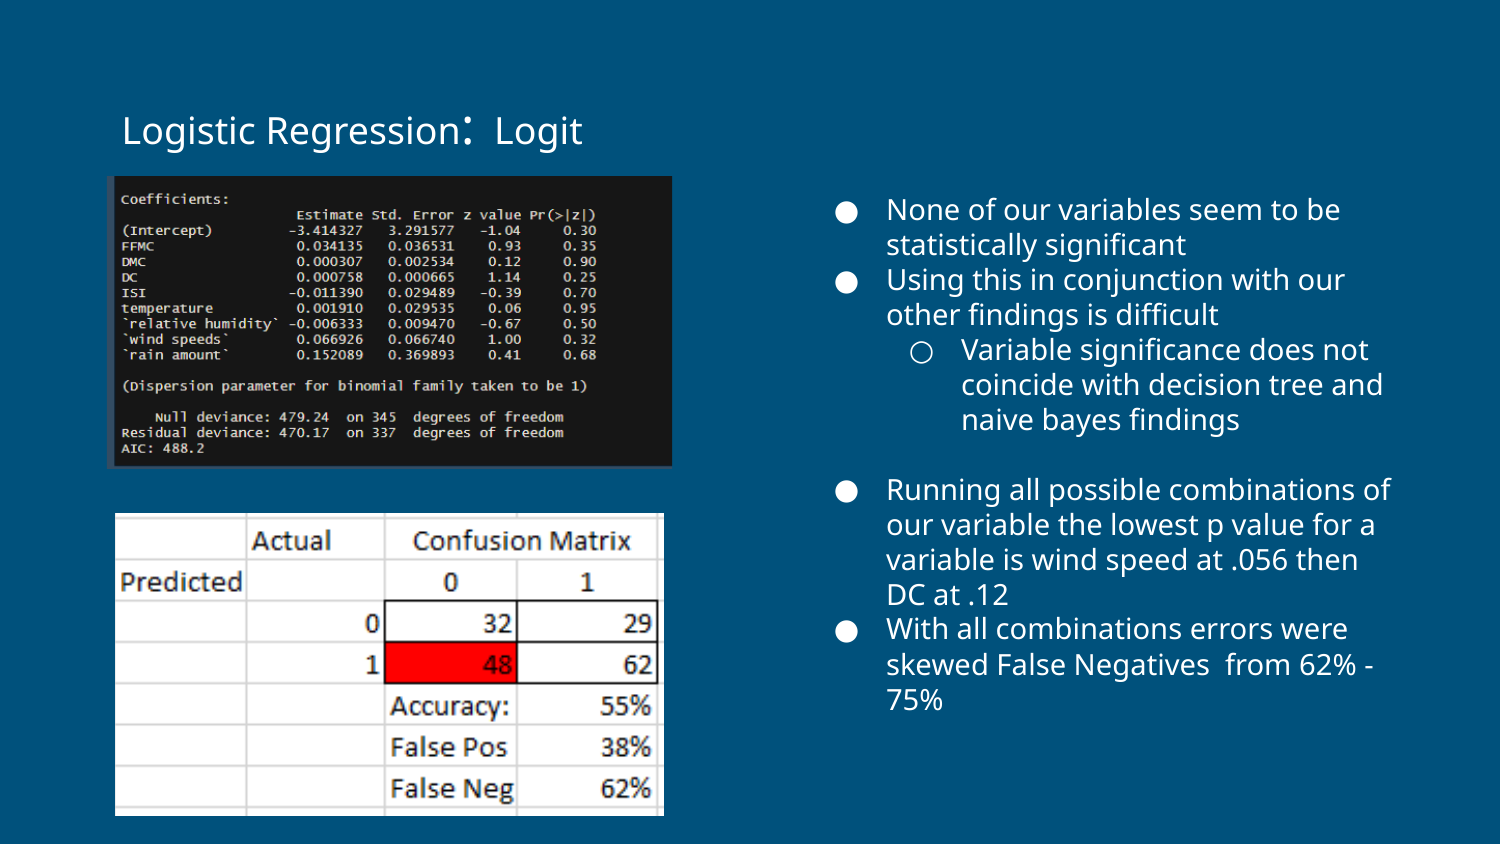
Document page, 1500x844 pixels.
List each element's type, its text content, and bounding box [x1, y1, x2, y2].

picture [107, 177, 672, 468]
text_box Logistic Regression: Logit [106, 80, 776, 159]
text_box None of our variables seem to be statistically significant Using this in conjunction with our other findings is difficult Variable significance does not coincide with decision tree and naive bayes findings Running all possible combinations of our variable the lowest p value for a variable is wind speed at .056 then DC at .12 With all combinations errors were skewed False Negatives from 62% - 75% [796, 176, 1413, 713]
picture [116, 514, 663, 815]
